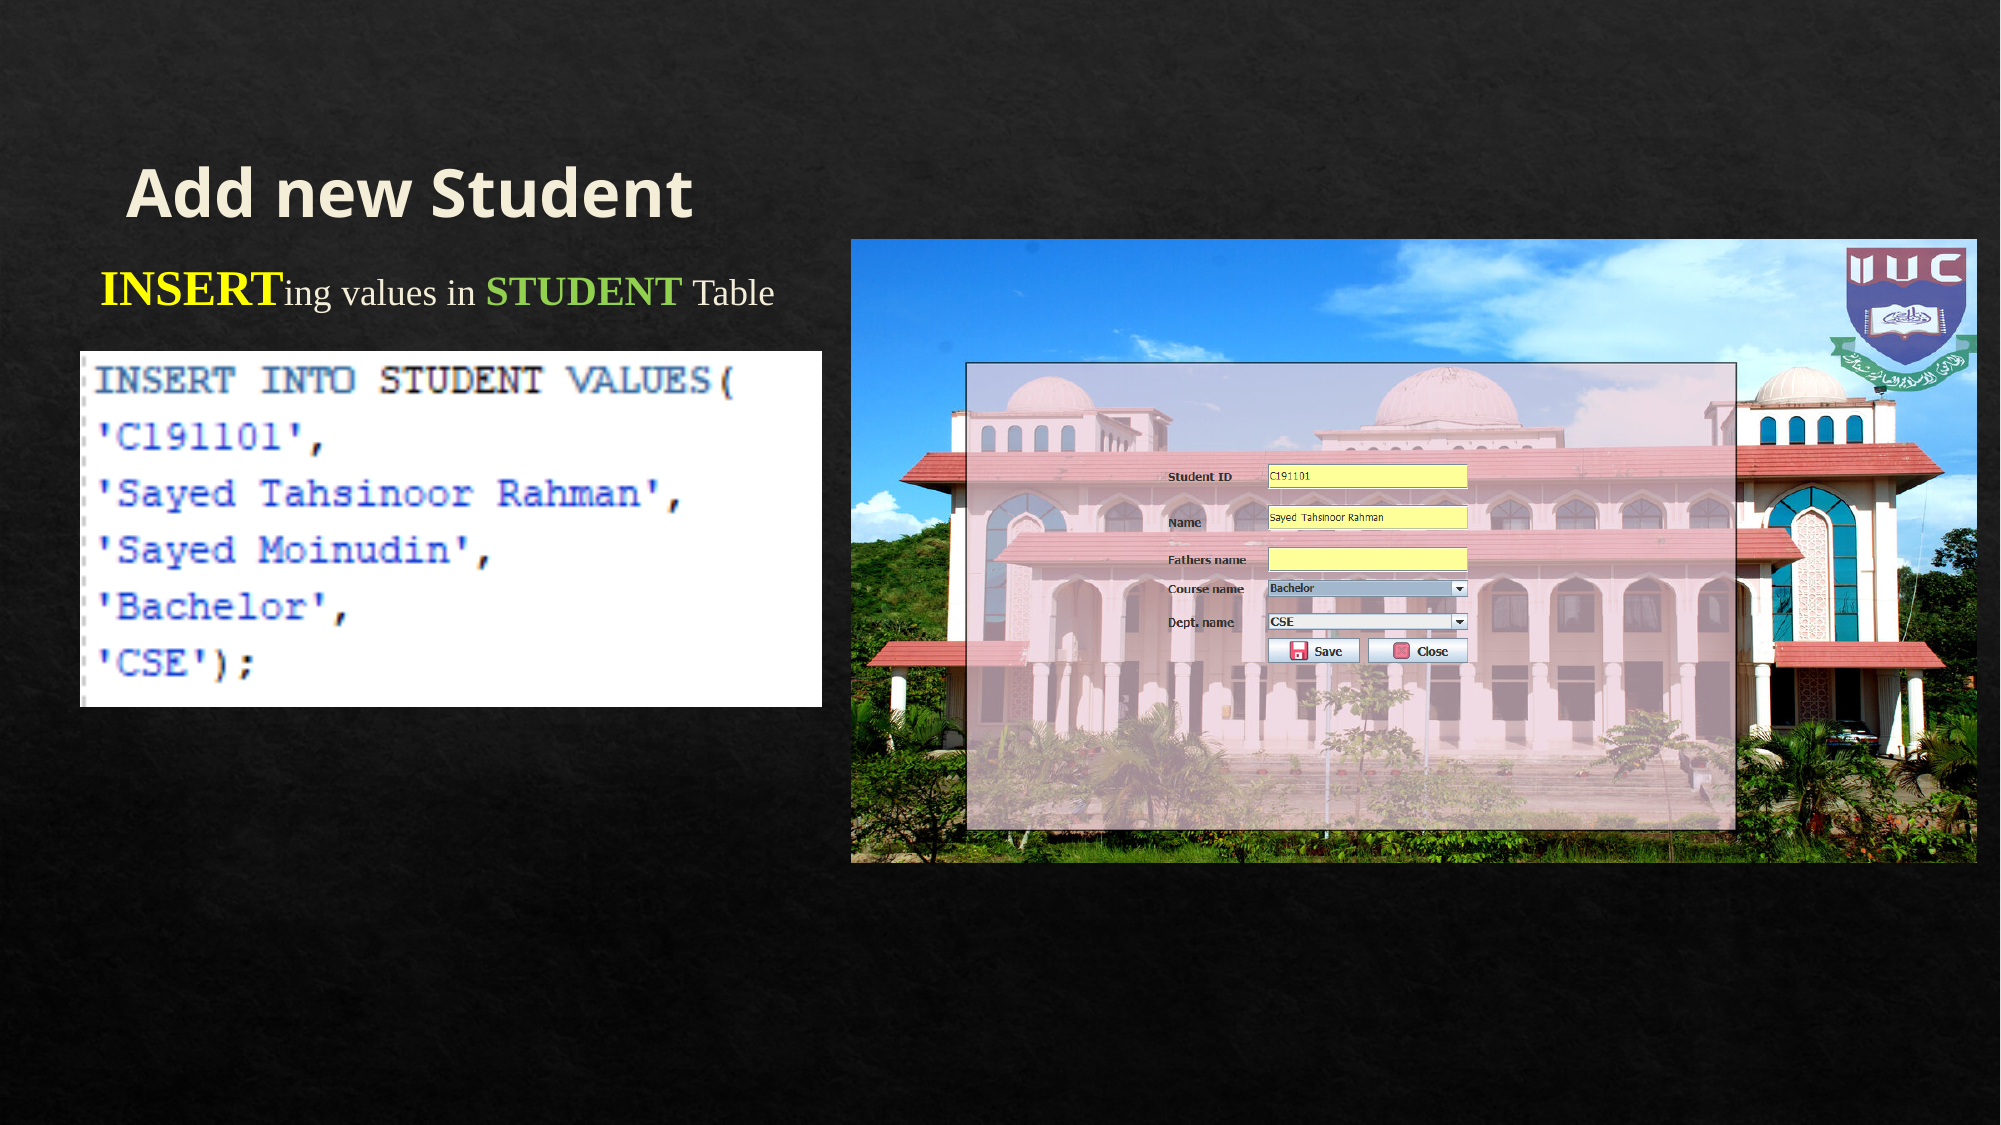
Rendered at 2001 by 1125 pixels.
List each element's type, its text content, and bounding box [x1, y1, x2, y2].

picture [80, 351, 822, 708]
text_box Add new Student [111, 143, 710, 238]
picture [851, 238, 1978, 863]
text_box INSERTing values in STUDENT Table [85, 248, 790, 347]
